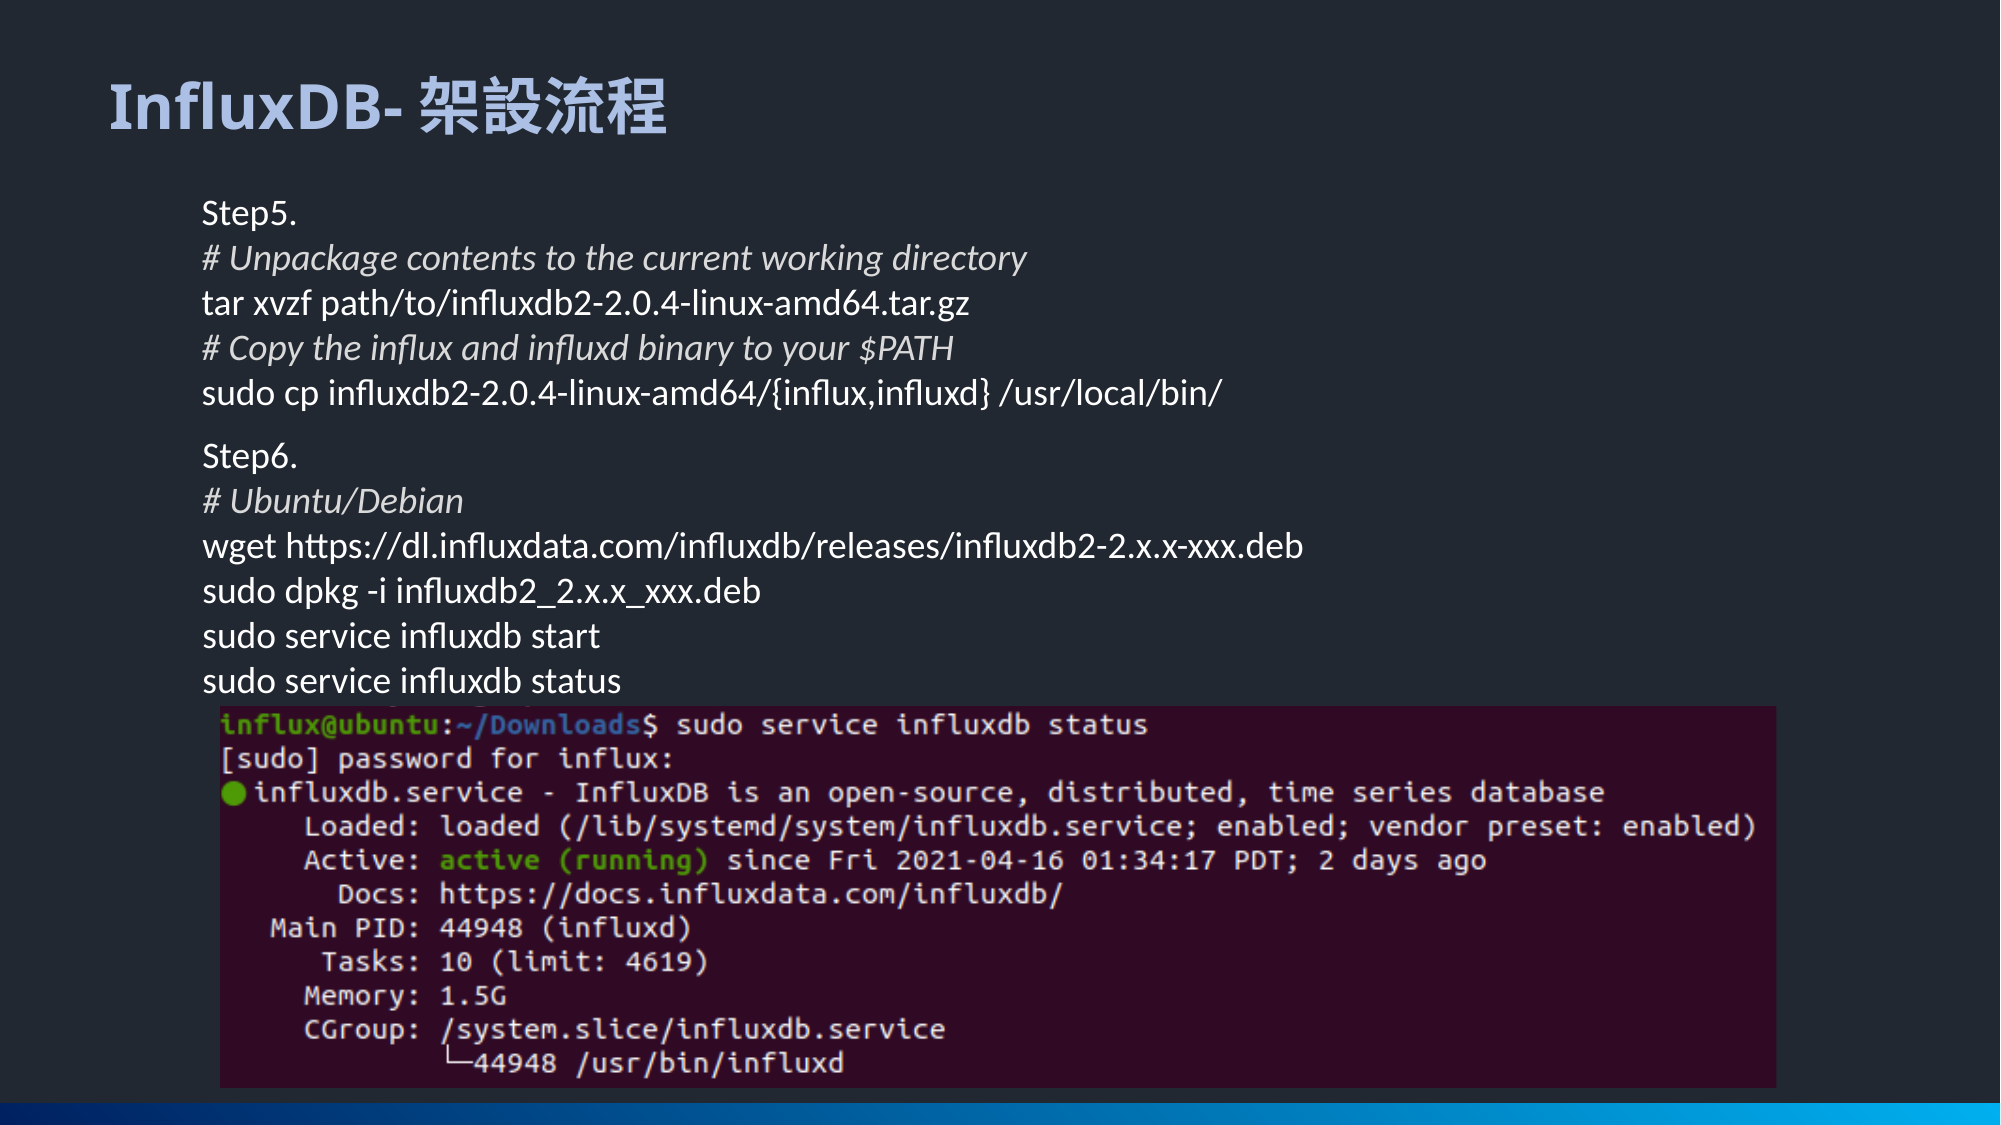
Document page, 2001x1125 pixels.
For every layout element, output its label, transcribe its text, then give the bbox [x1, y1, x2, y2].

picture [220, 705, 1777, 1088]
text_box Step5. # Unpackage contents to the current working directory tar xvzf path/to/influxdb2-2.0.4-linux-amd64.tar.gz # Copy the influx and influxd binary to your $PATH sudo cp influxdb2-2.0.4-linux-amd64/{influx,influxd} /usr/local/bin/ [186, 180, 1248, 421]
text_box InfluxDB-架設流程 [94, 59, 684, 149]
text_box Step6. # Ubuntu/Debian wget https://dl.influxdata.com/influxdb/releases/influxdb2-2.x.x-xxx.deb sudo dpkg -i influxdb2_2.x.x_xxx.deb sudo service influxdb start sudo service influxdb status [187, 423, 1329, 709]
